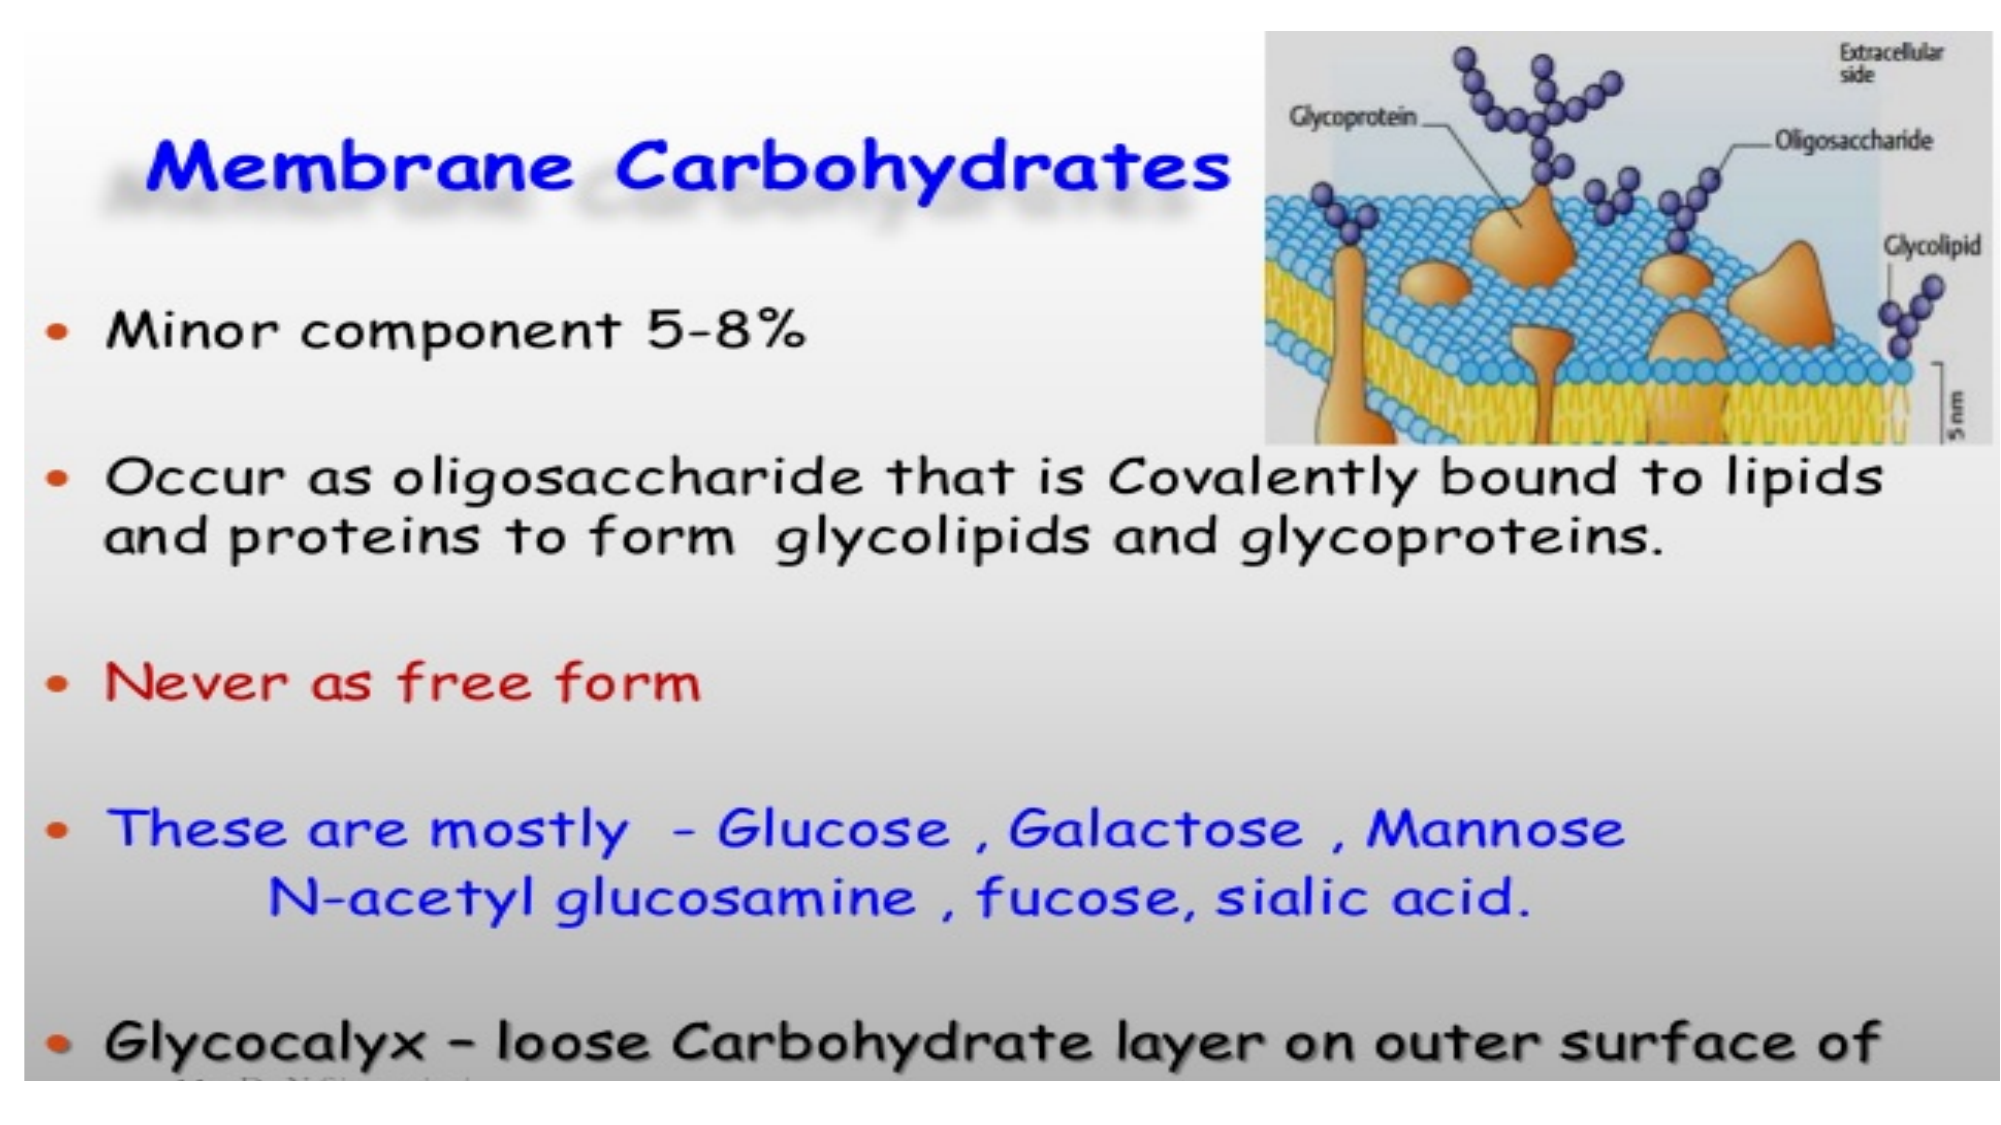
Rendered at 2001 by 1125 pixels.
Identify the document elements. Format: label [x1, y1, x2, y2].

list [24, 31, 2000, 1081]
